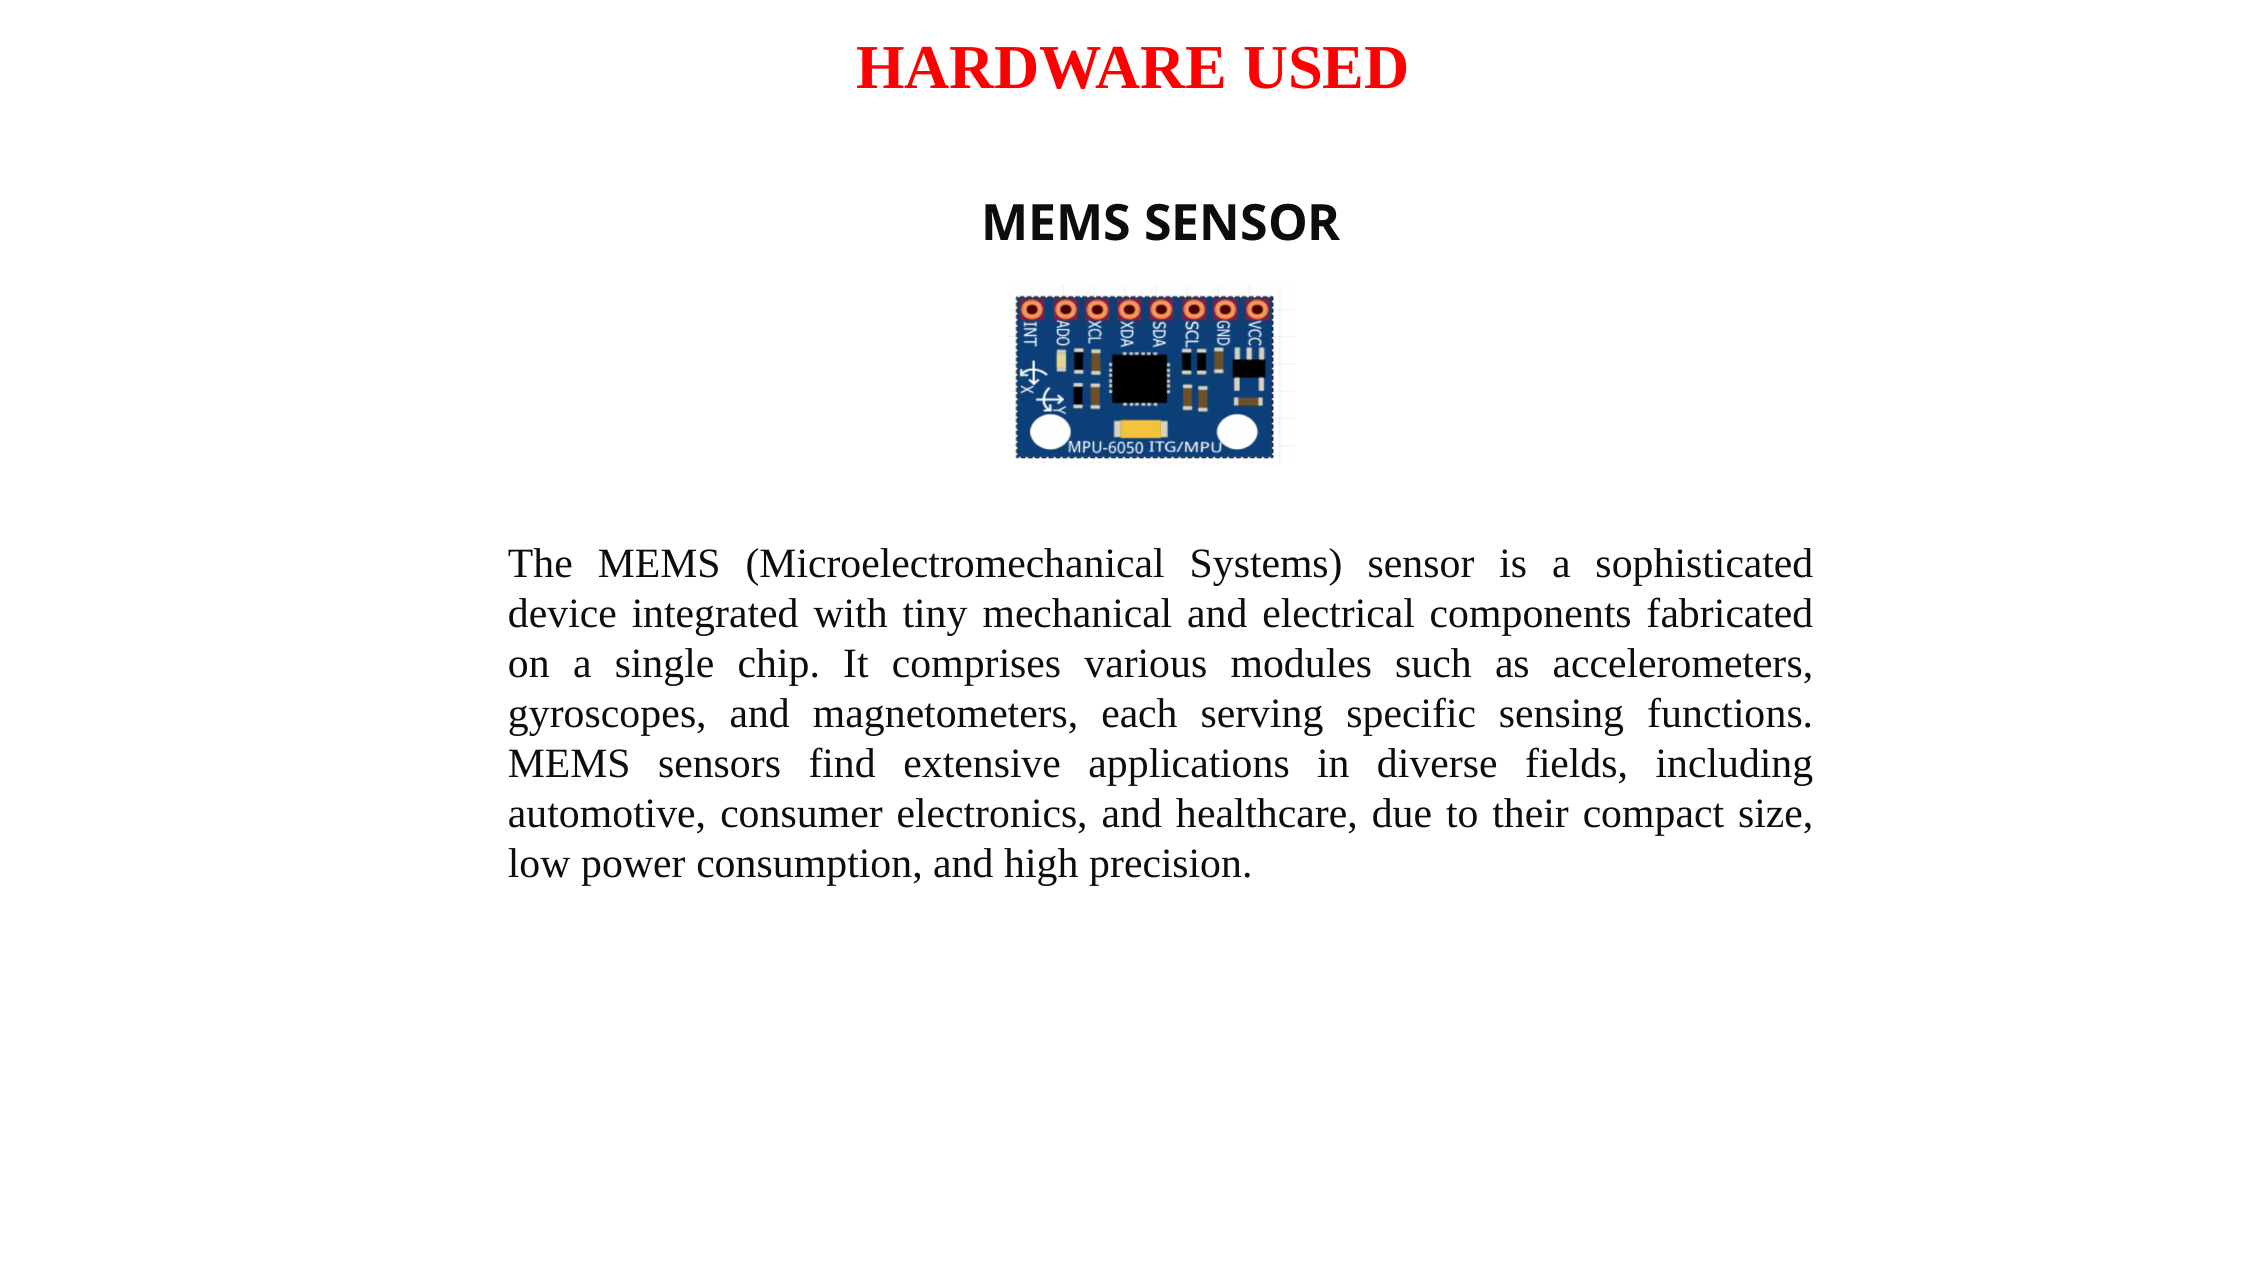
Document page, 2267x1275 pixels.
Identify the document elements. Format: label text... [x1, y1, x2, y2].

text_box MEMS SENSOR [459, 183, 1863, 259]
picture [1009, 231, 1294, 518]
text_box The MEMS (Microelectromechanical Systems) sensor is a sophisticated device integrated with tiny mechanical and electrical components fabricated on a single chip. It comprises various modules such as accelerometers, gyroscopes, and magnetometers, each serving specific sensing functions. MEMS sensors find extensive applications in diverse fields, including automotive, consumer electronics, and healthcare, due to their compact size, low power consumption, and high precision. [493, 528, 1830, 894]
title HARDWARE USED [304, 0, 1962, 137]
